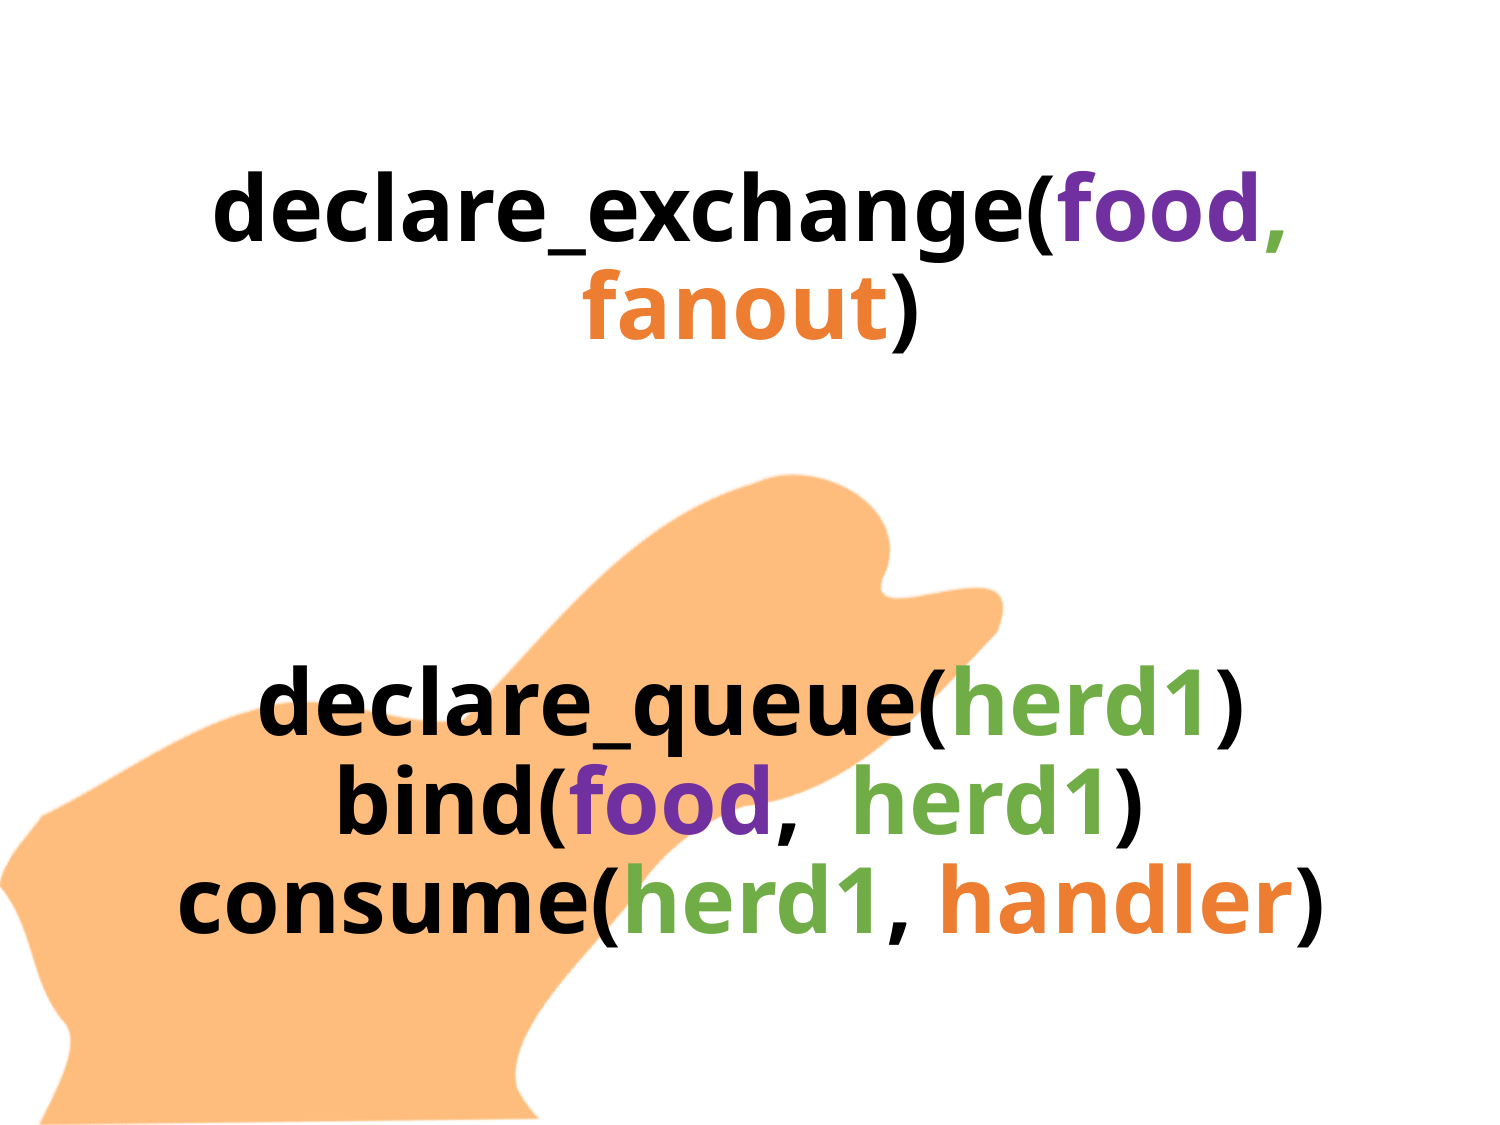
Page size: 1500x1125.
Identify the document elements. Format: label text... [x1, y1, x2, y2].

title declare_exchange(food, fanout) declare_queue(herd1) bind(food, herd1) consume(herd1, handler) [45, 59, 1457, 1056]
